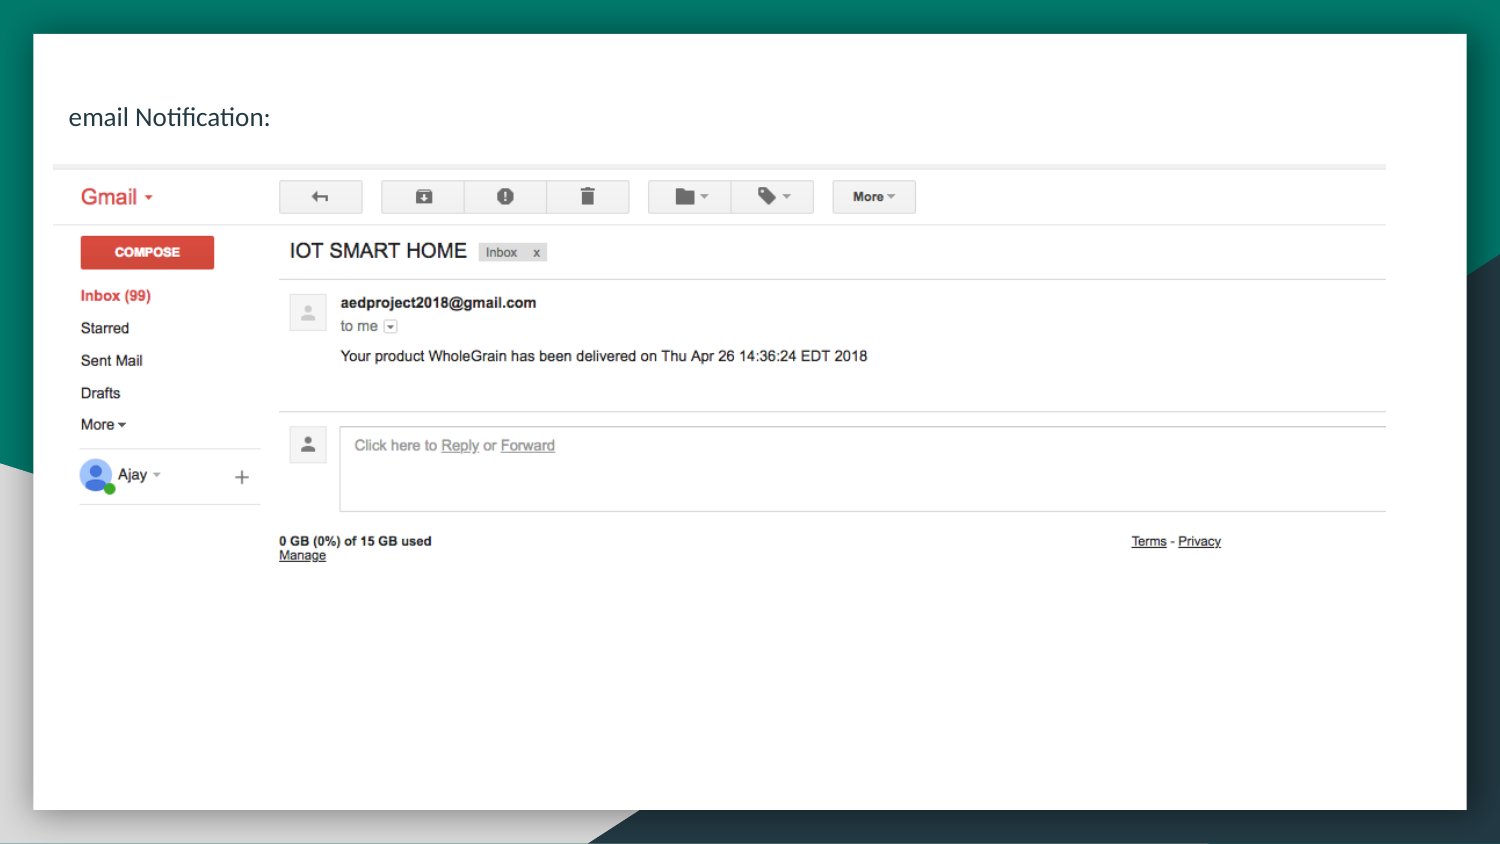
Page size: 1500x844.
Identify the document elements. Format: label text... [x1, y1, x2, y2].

list email Notification: [53, 47, 1271, 147]
picture [53, 164, 1386, 599]
